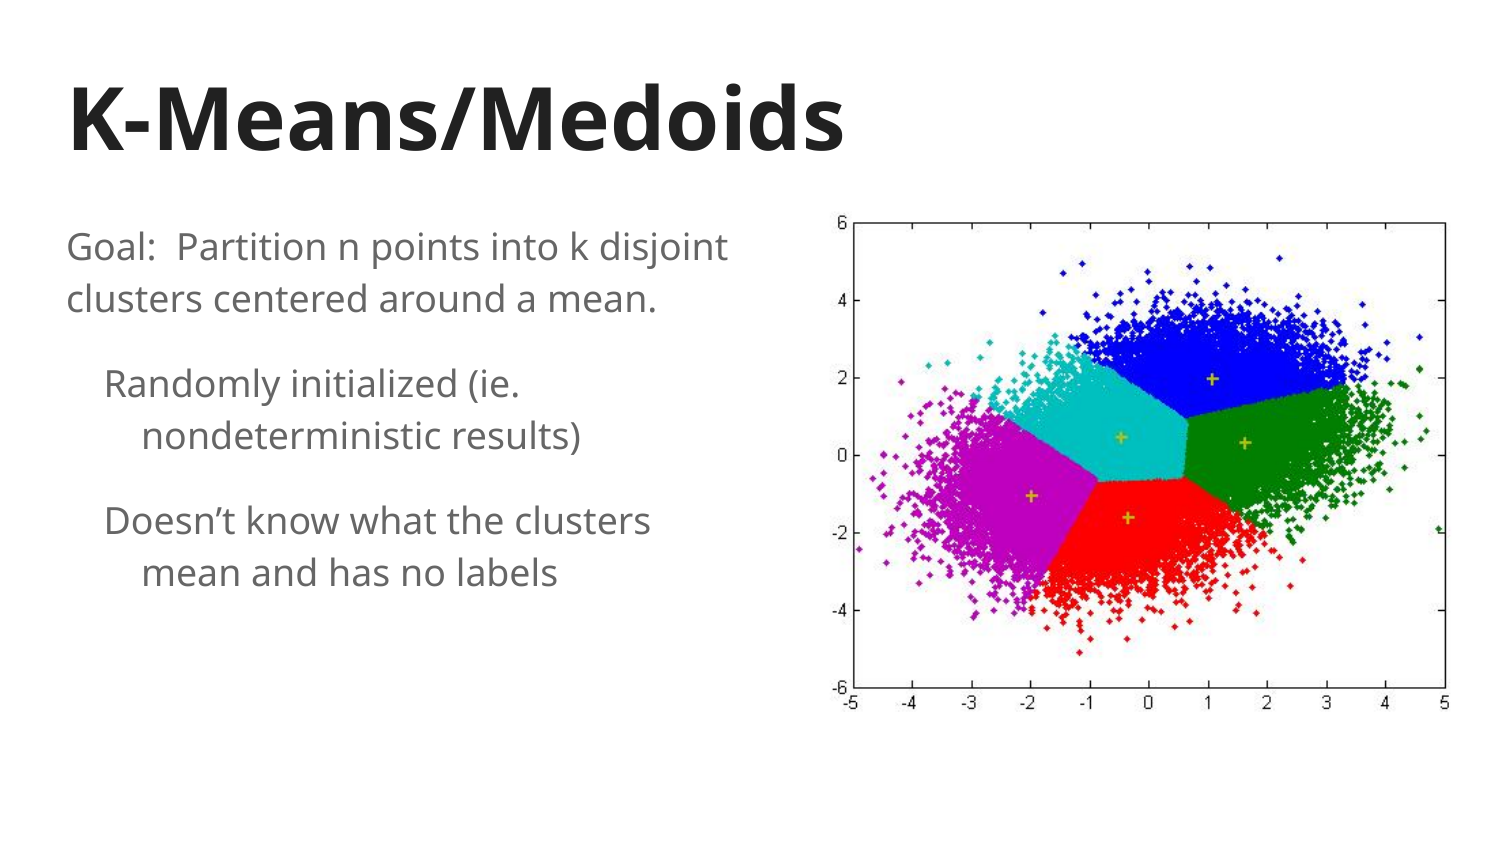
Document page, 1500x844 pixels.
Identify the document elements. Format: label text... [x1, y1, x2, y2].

title K-Means/Medoids [51, 48, 1449, 180]
picture [754, 179, 1500, 751]
list Goal: Partition n points into k disjoint clusters centered around a mean. Randomly initialized (ie. nondeterministic results) Doesn’t know what the clusters mean and has no labels [51, 201, 749, 750]
